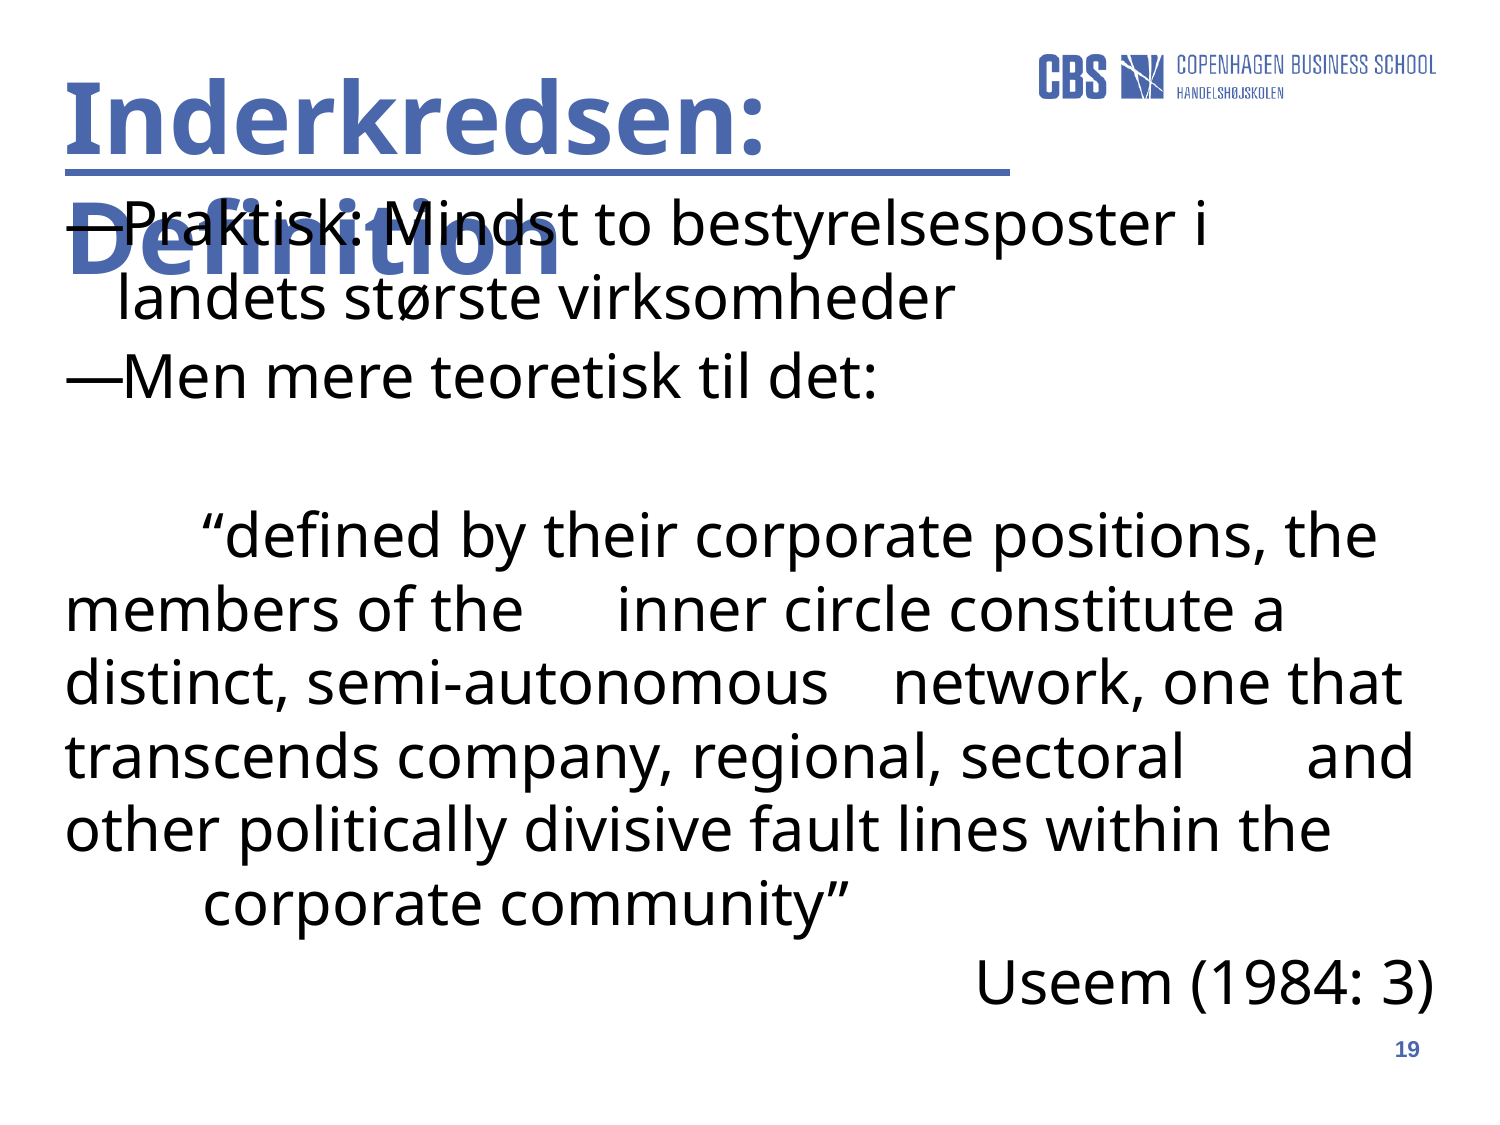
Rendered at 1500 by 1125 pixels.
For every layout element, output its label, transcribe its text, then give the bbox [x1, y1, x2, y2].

list Praktisk: Mindst to bestyrelsesposter i landets største virksomheder Men mere teoretisk til det: “defined by their corporate positions, the members of the inner circle constitute a distinct, semi-autonomous network, one that transcends company, regional, sectoral and other politically divisive fault lines within the corporate community” Useem (1984: 3) [64, 184, 1436, 1028]
list Inderkredsen: Definition [64, 54, 1011, 172]
picture [1039, 54, 1436, 99]
